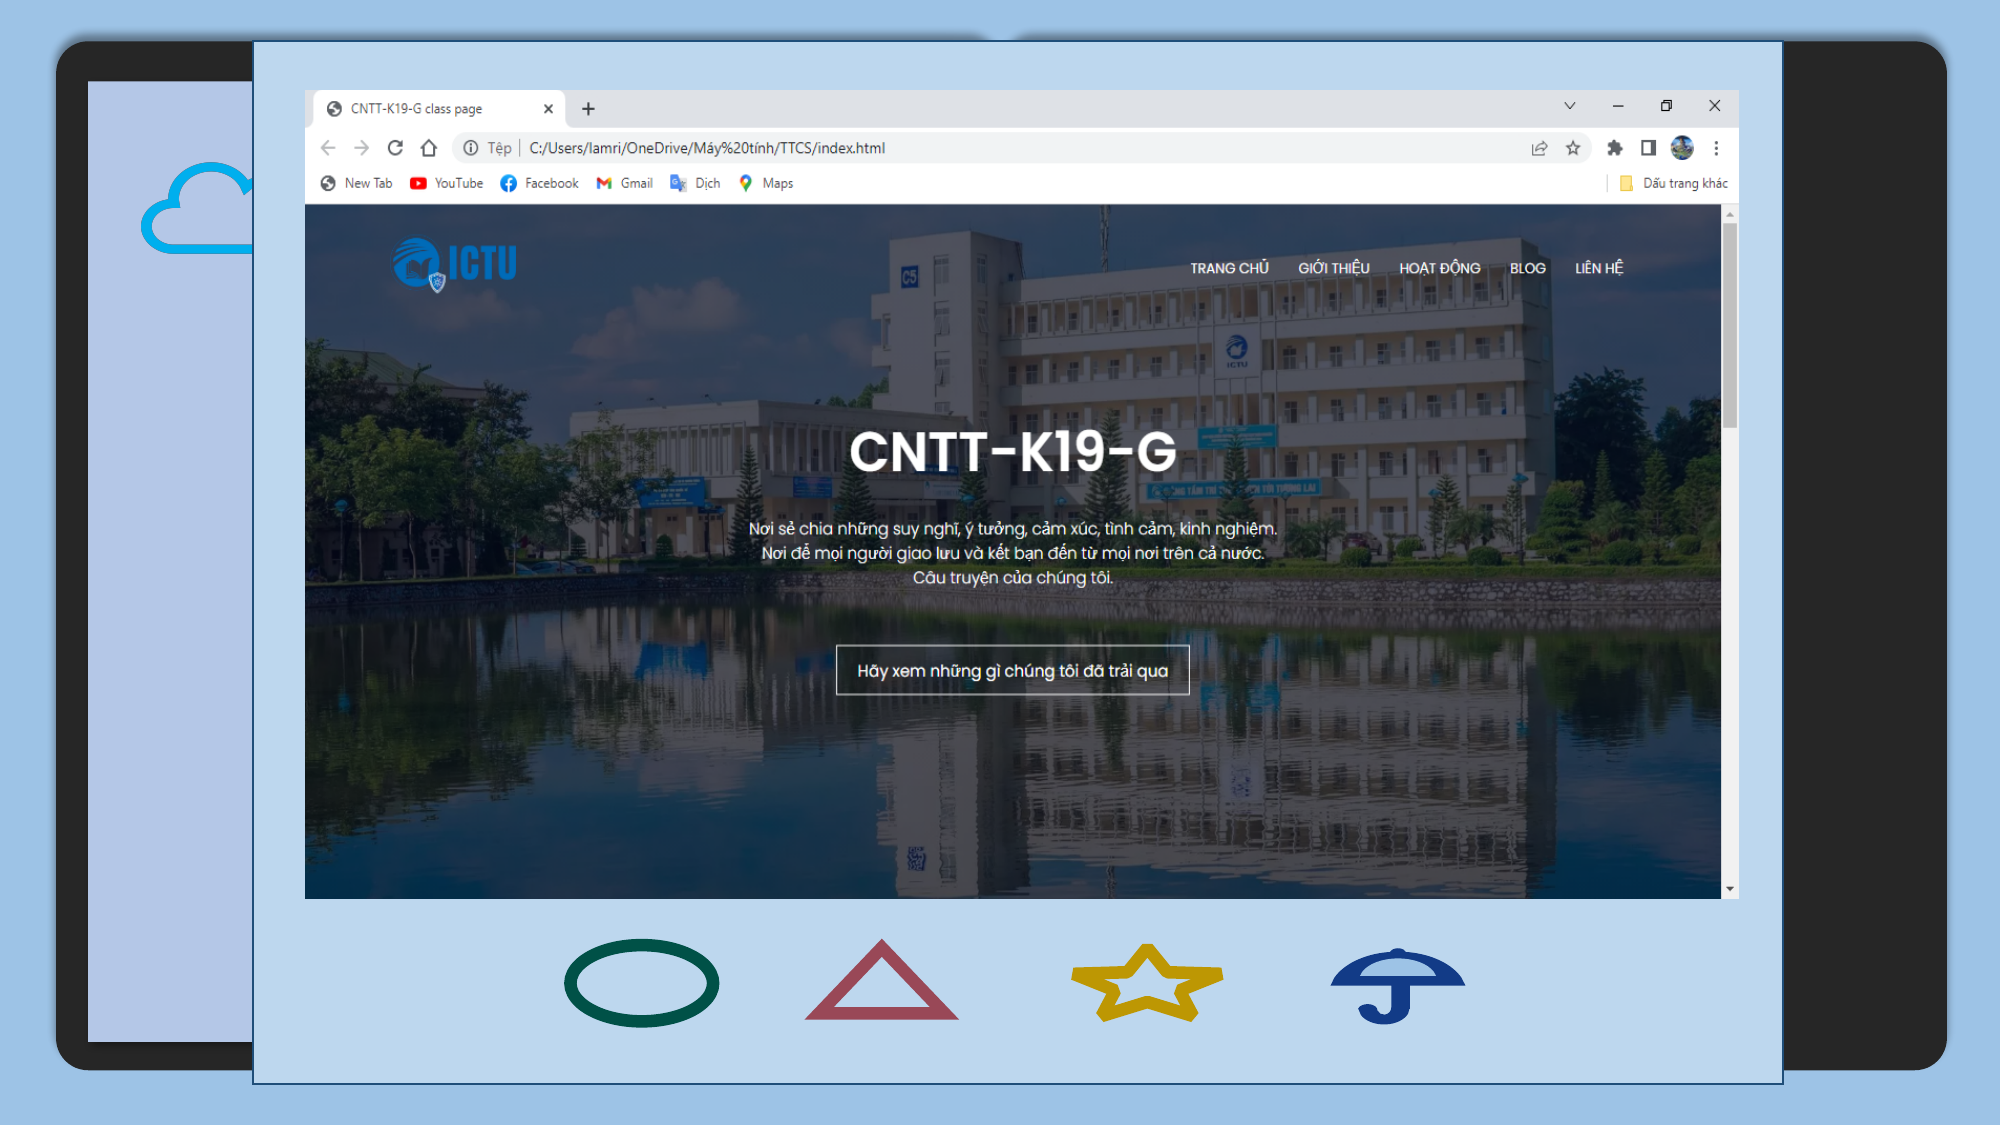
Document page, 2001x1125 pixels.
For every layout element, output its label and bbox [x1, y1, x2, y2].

text_box [87, 80, 252, 1043]
text_box [1784, 40, 1948, 1072]
text_box [55, 40, 252, 1072]
text_box [252, 41, 1783, 1084]
text_box [141, 73, 252, 286]
